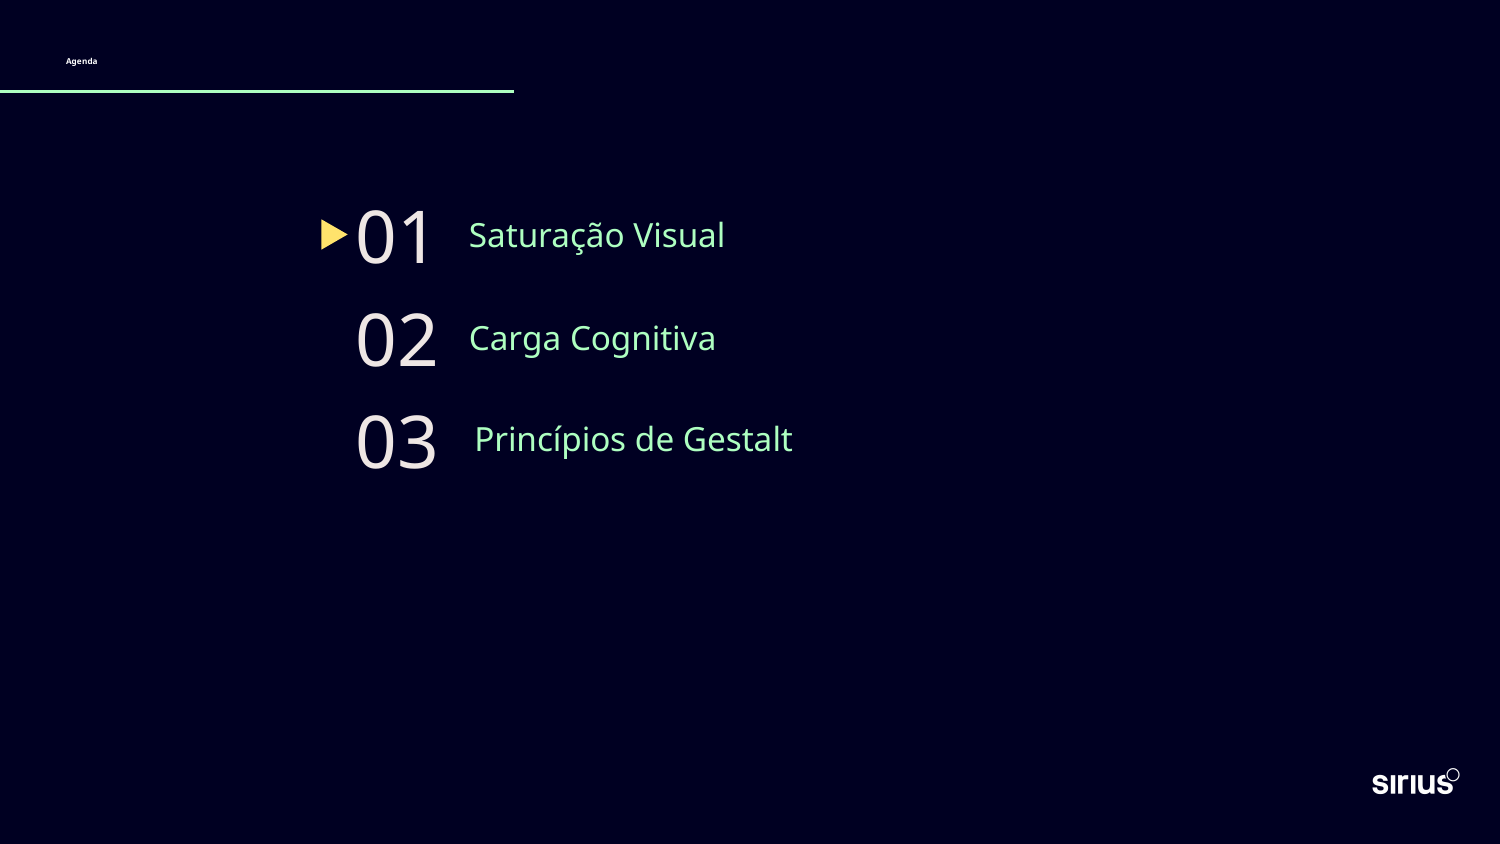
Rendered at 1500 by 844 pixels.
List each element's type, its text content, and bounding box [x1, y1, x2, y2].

text_box 03 [134, 353, 454, 525]
text_box Princípios de Gestalt [459, 382, 1374, 494]
text_box [321, 219, 348, 250]
text_box 01 [134, 149, 454, 251]
title Agenda [51, 40, 646, 81]
text_box Saturação Visual [454, 196, 1369, 273]
text_box 02 [134, 251, 454, 353]
text_box Carga Cognitiva [454, 298, 1369, 376]
picture [1367, 765, 1465, 798]
